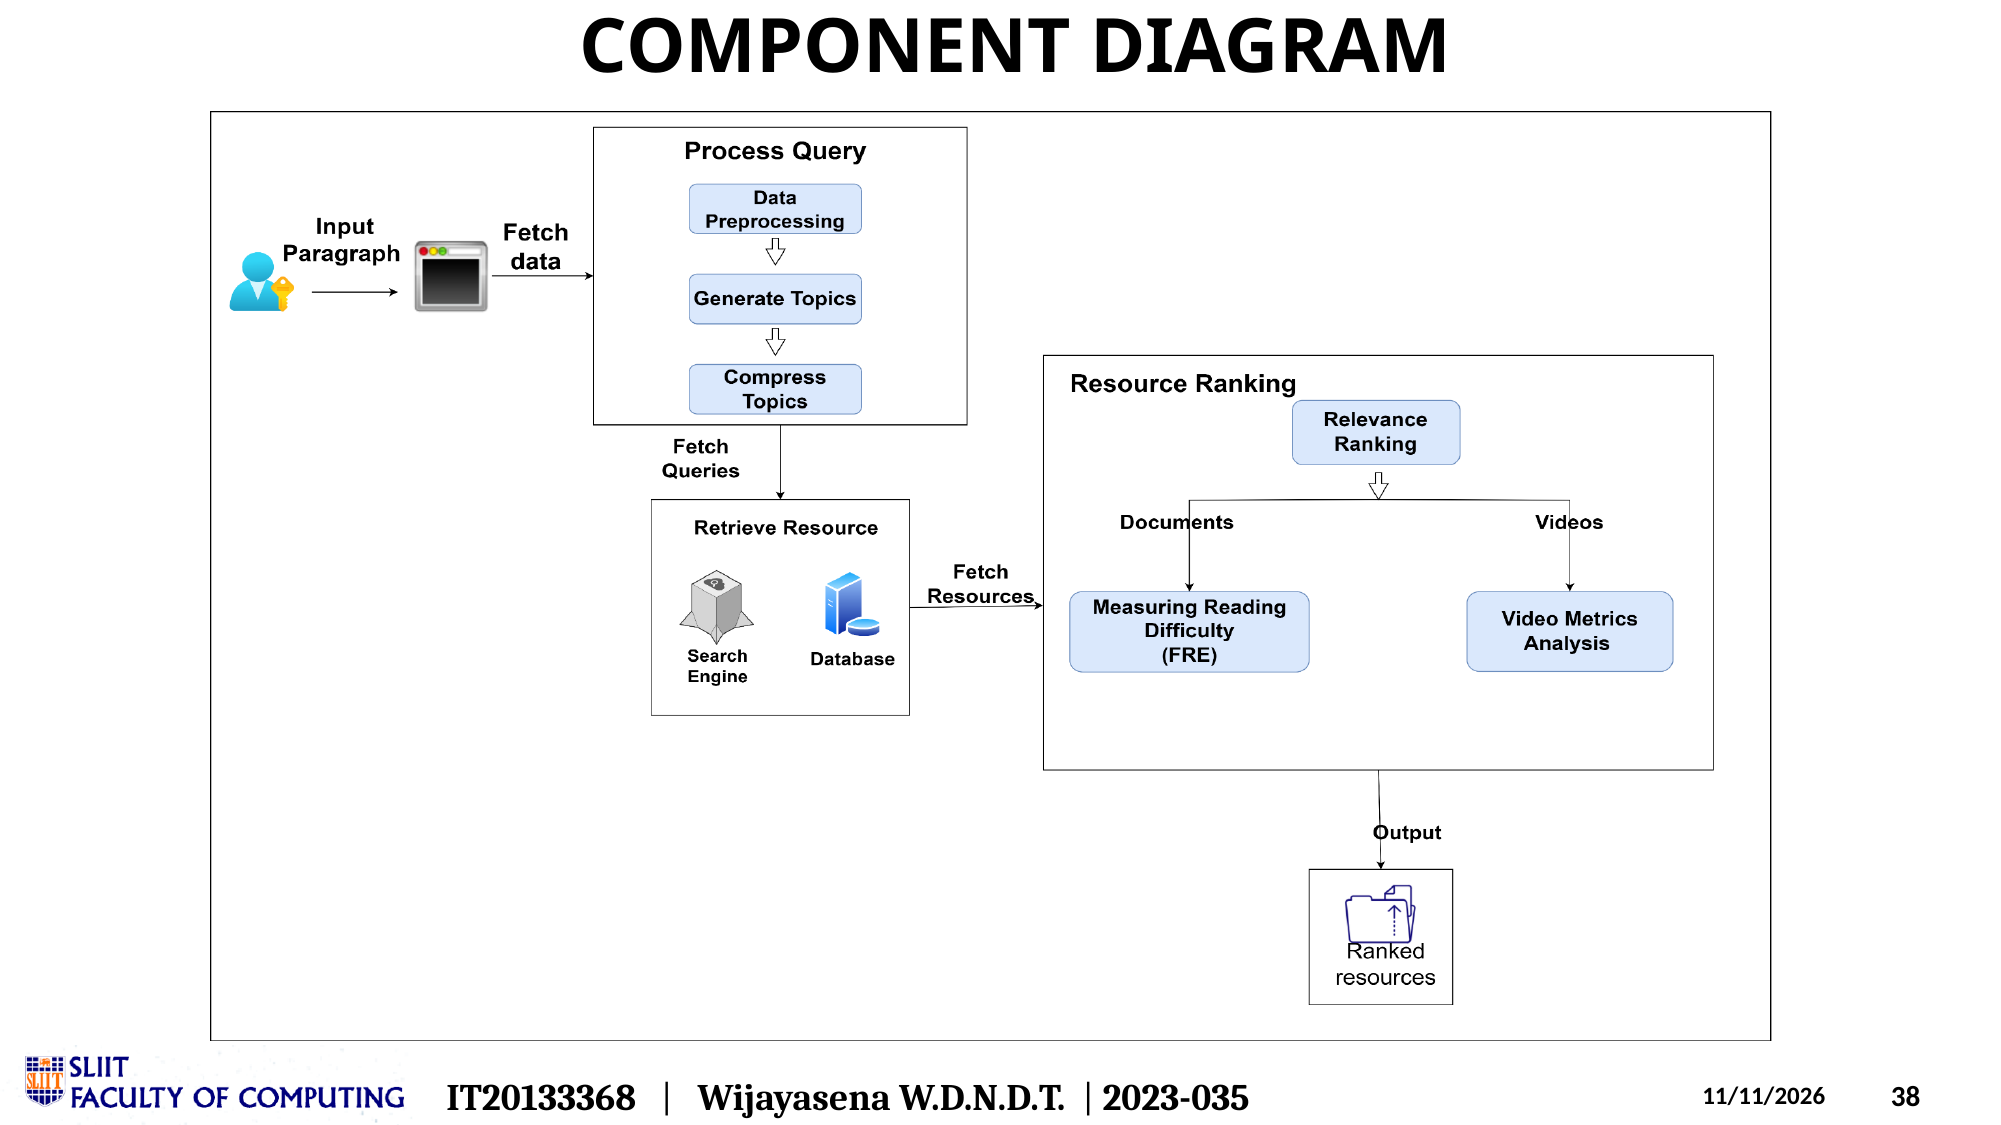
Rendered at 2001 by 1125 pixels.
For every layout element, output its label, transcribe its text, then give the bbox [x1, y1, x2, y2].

picture [210, 111, 1772, 1041]
picture [0, 1045, 413, 1125]
text_box IT20133368 | Wijayasena W.D.N.D.T. | 2023-035 [431, 1065, 1550, 1125]
text_box COMPONENT DIAGRAM [559, 0, 1473, 88]
